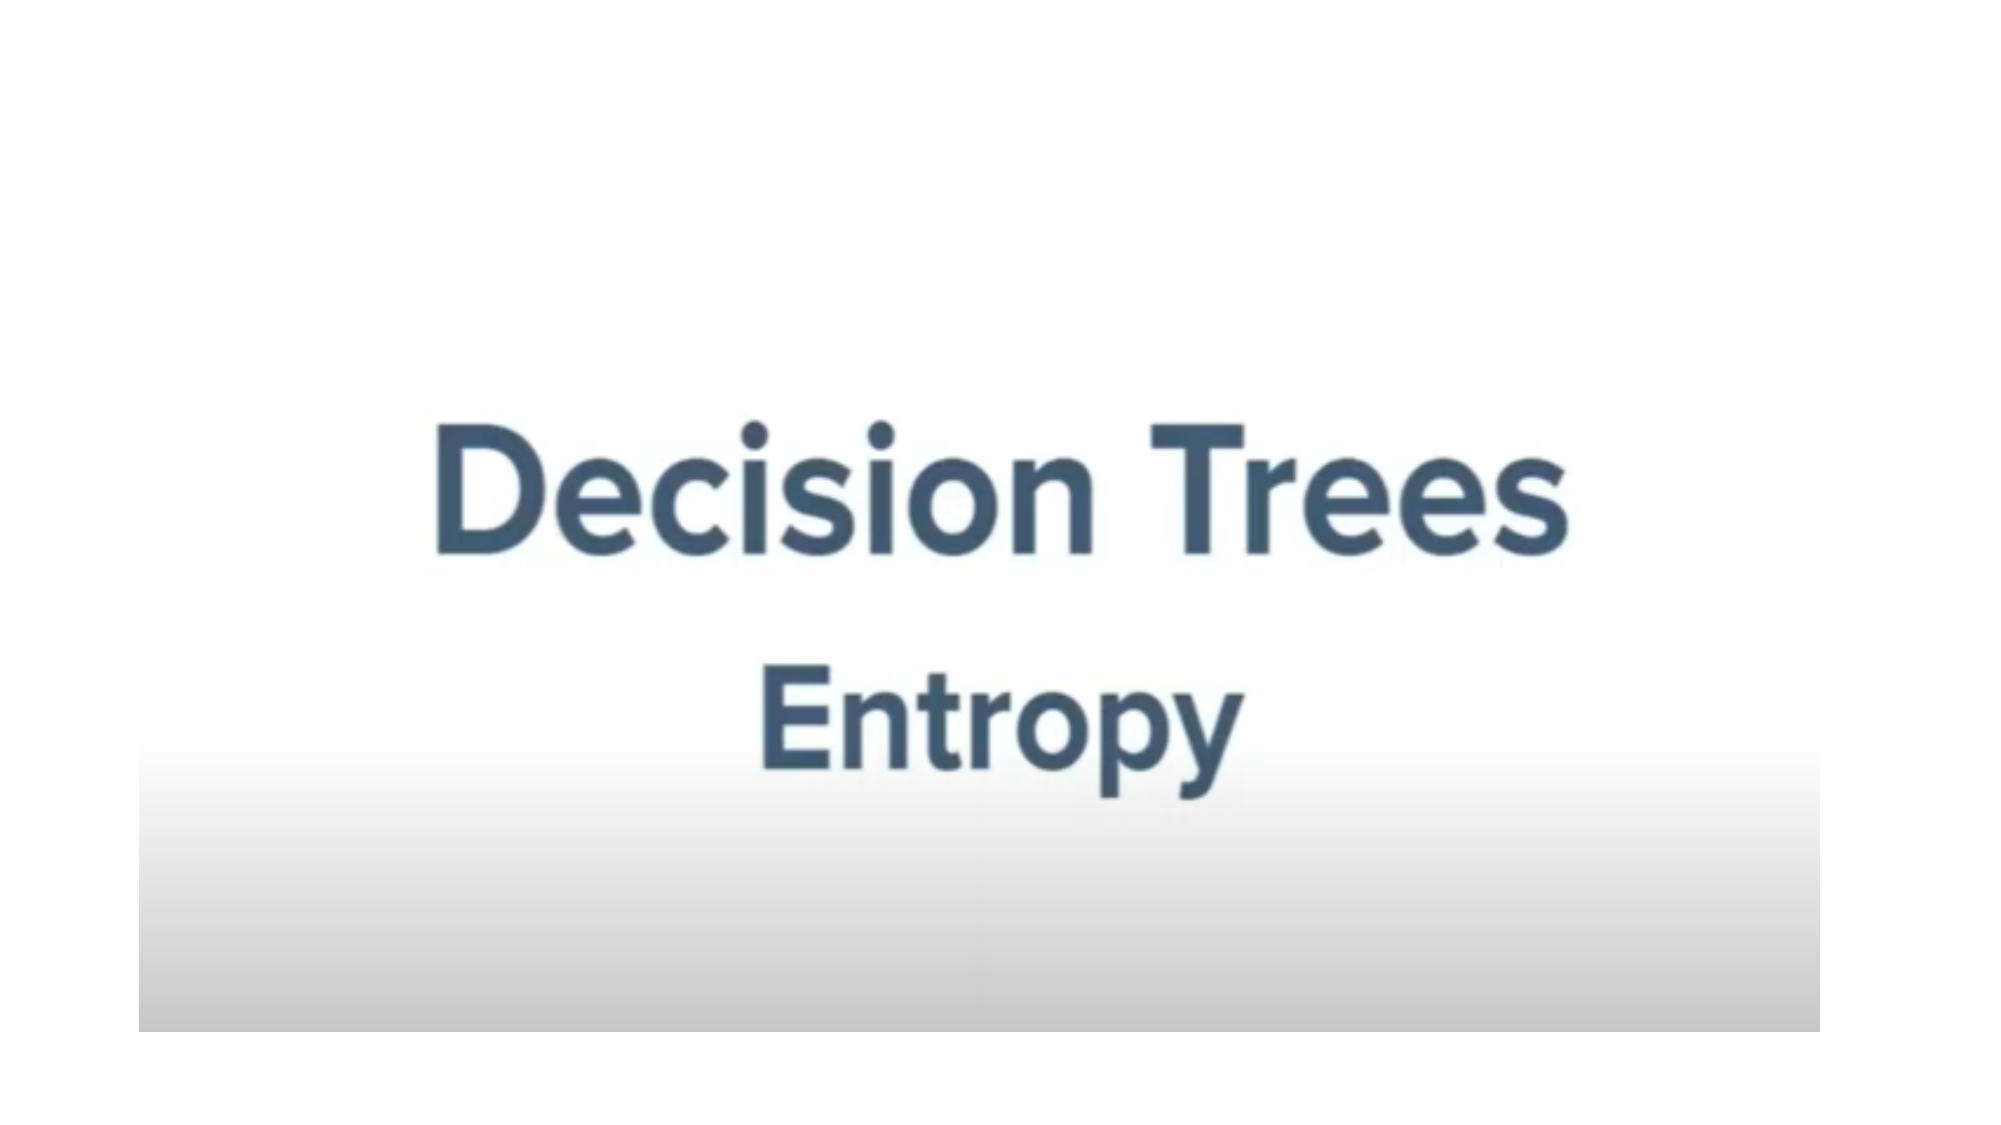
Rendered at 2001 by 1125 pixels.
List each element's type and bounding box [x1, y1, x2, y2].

picture [139, 32, 1820, 1032]
